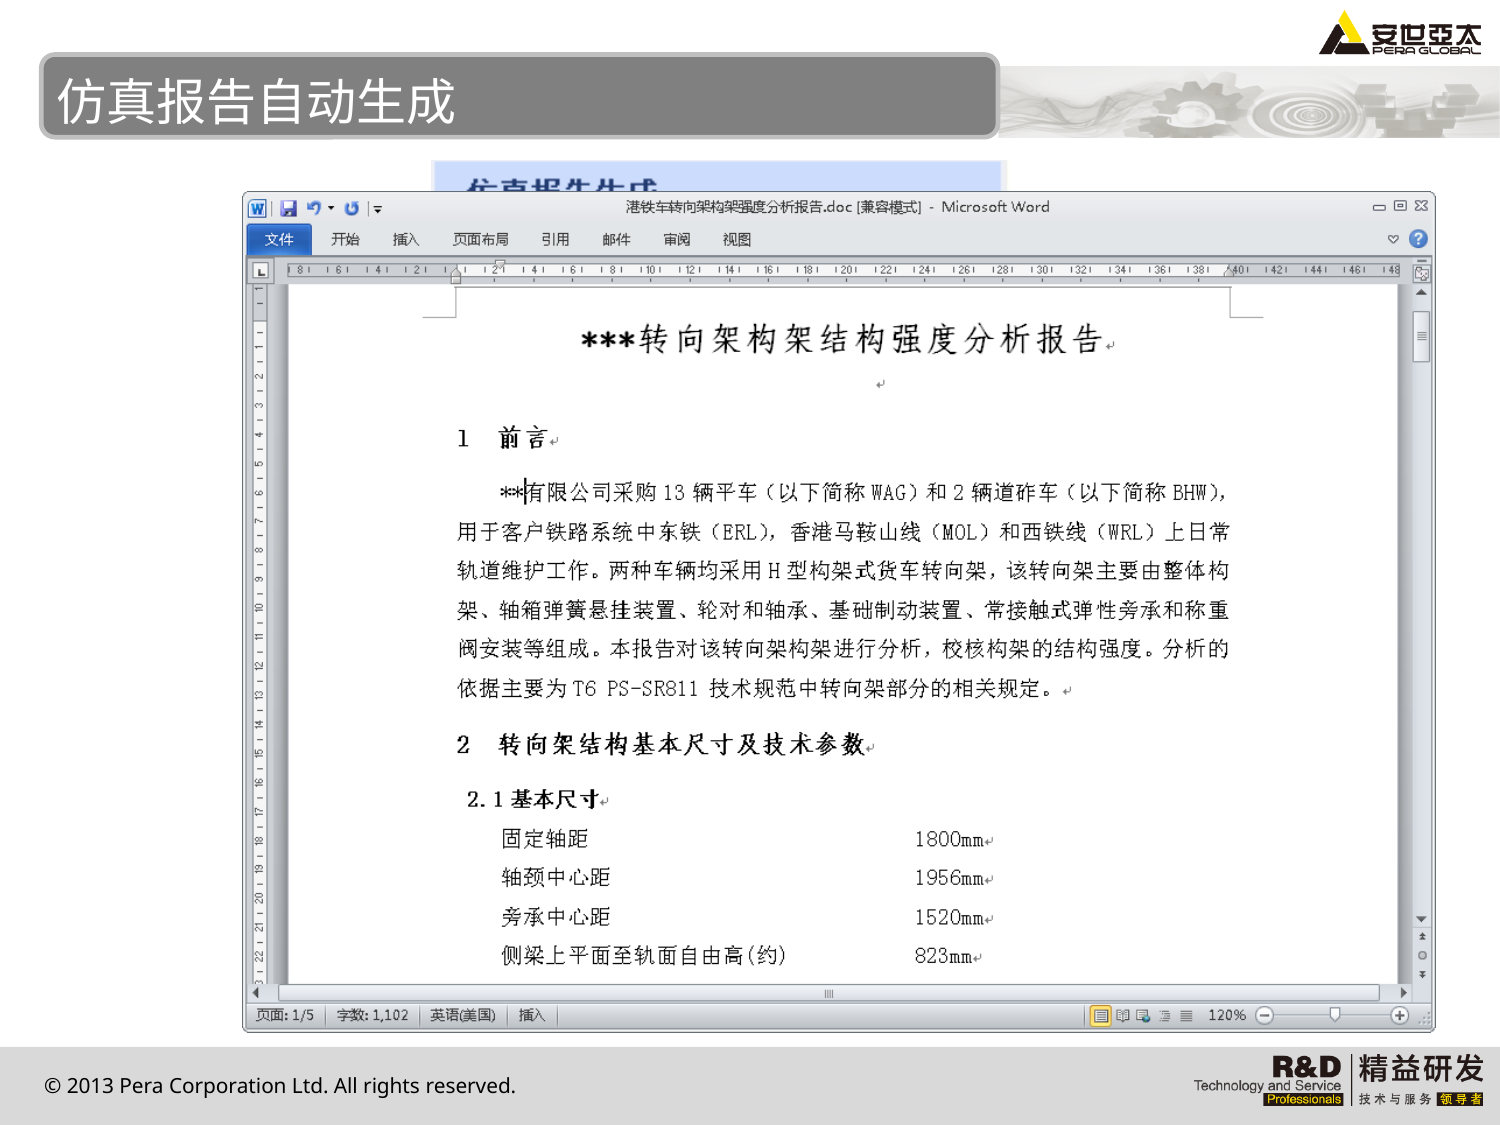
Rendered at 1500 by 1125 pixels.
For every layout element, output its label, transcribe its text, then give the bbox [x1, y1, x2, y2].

picture [241, 160, 1436, 1034]
picture [1194, 1054, 1483, 1106]
picture [1316, 7, 1483, 55]
title 仿真报告自动生成 [41, 30, 1247, 171]
